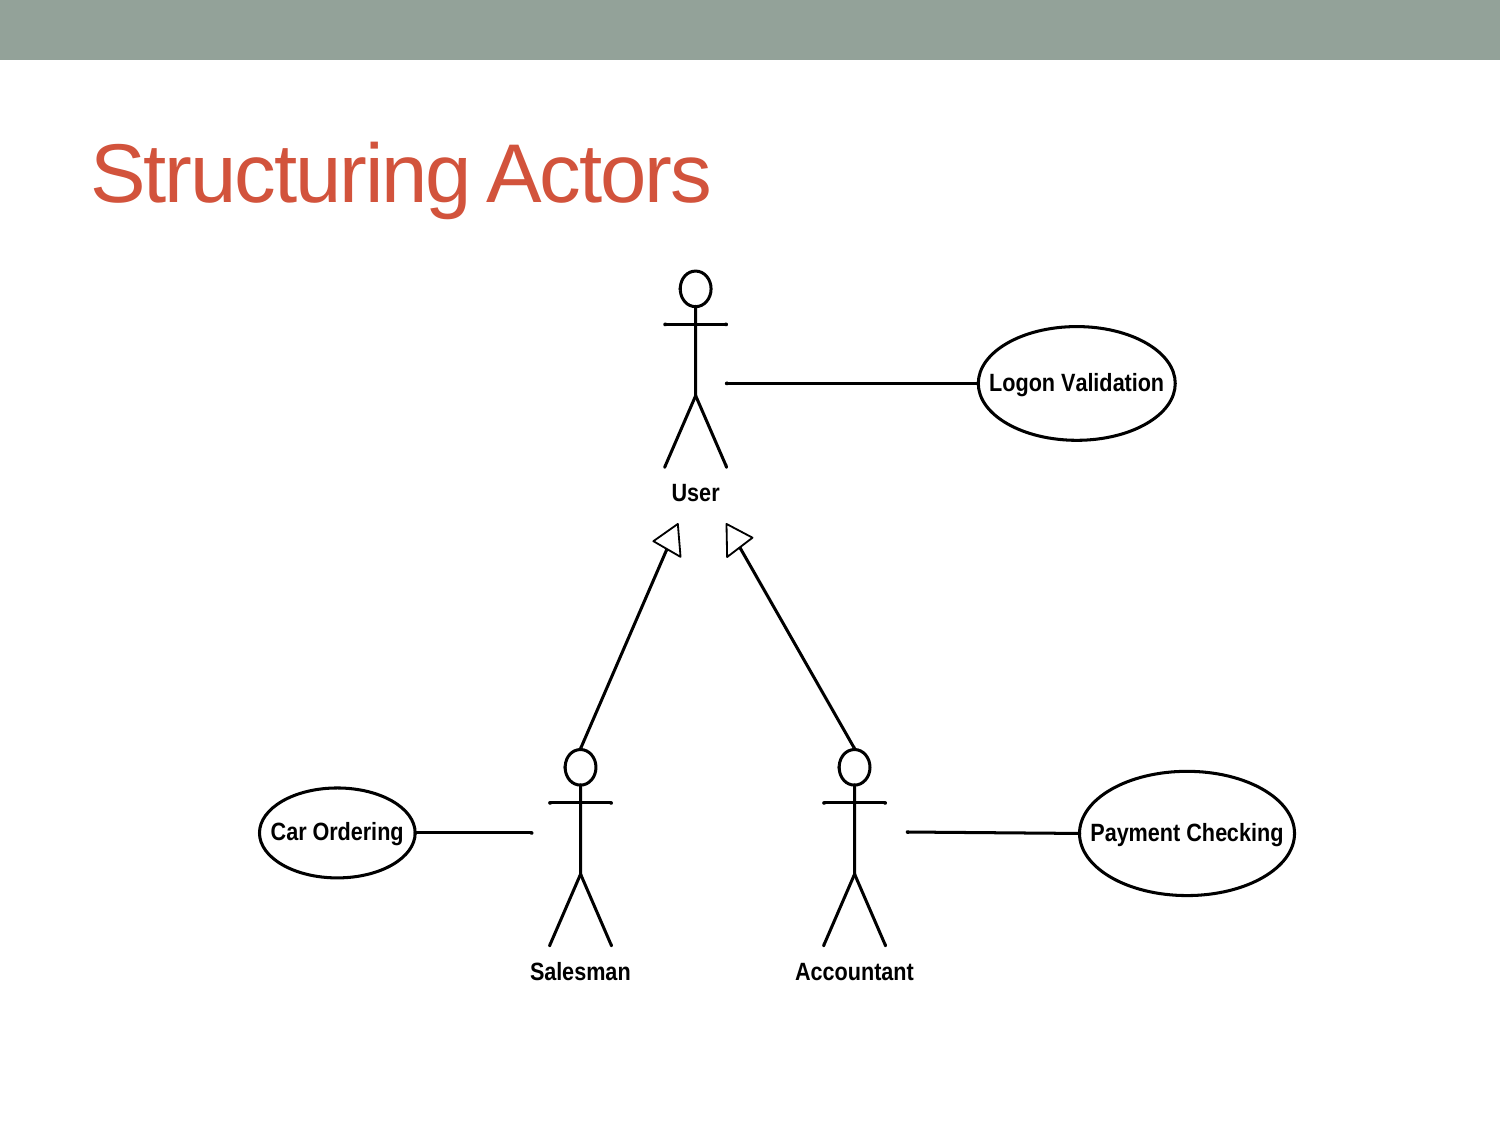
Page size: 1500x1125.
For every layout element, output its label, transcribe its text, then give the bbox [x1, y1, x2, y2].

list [252, 263, 1300, 1005]
title Structuring Actors [75, 87, 1425, 250]
